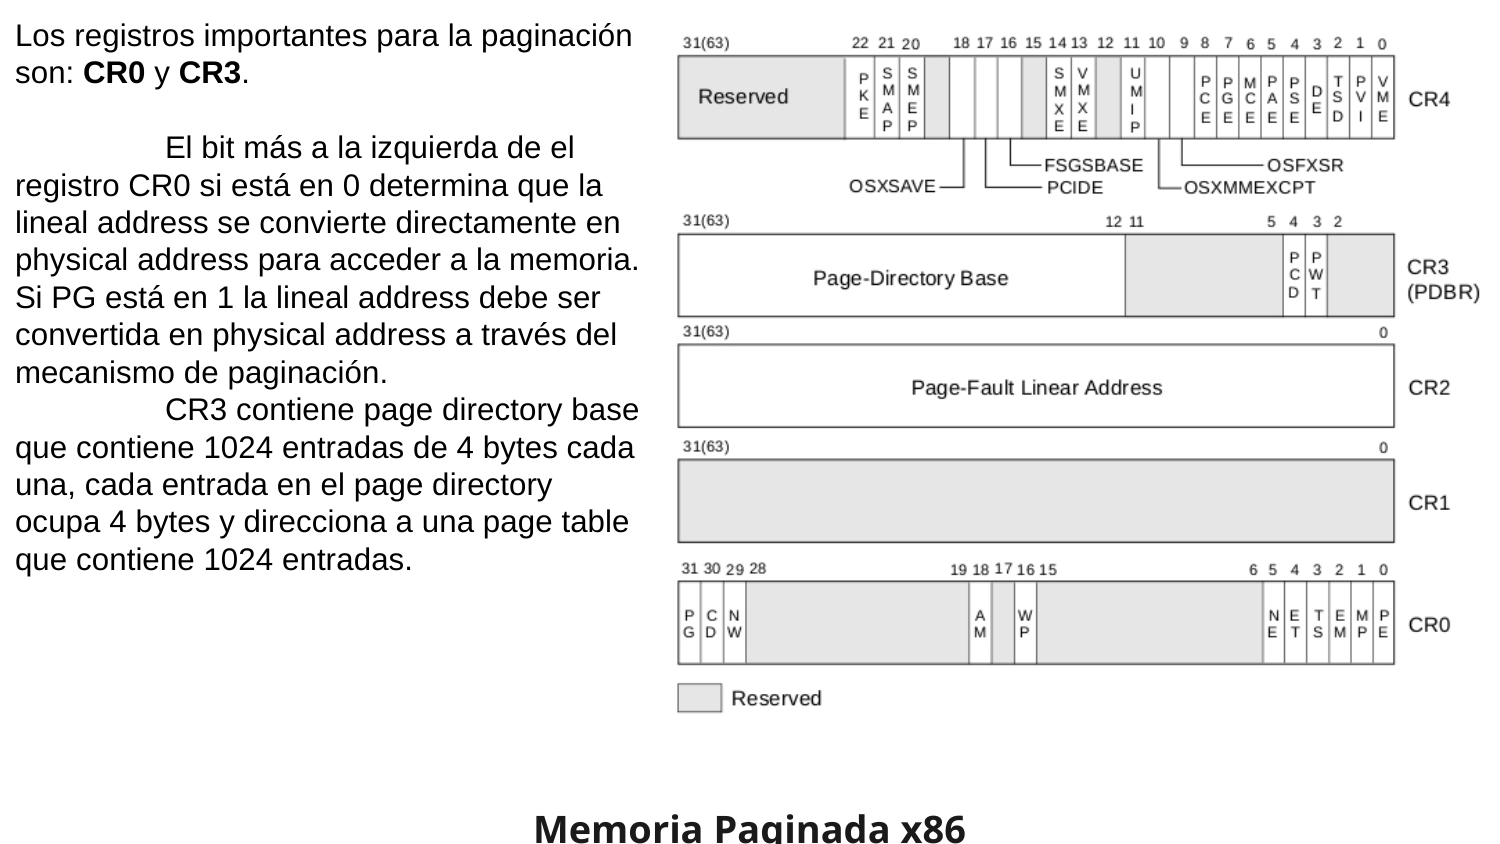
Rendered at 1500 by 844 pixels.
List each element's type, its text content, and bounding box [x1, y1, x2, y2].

picture [625, 26, 1500, 718]
text_box Los registros importantes para la paginación son: CR0 y CR3. El bit más a la izquierda de el registro CR0 si está en 0 determina que la lineal address se convierte directamente en physical address para acceder a la memoria. Si PG está en 1 la lineal address debe ser convertida en physical address a través del mecanismo de paginación. CR3 contiene page directory base que contiene 1024 entradas de 4 bytes cada una, cada entrada en el page directory ocupa 4 bytes y direcciona a una page table que contiene 1024 entradas. [0, 0, 661, 629]
list Memoria Paginada x86 [118, 790, 1382, 844]
